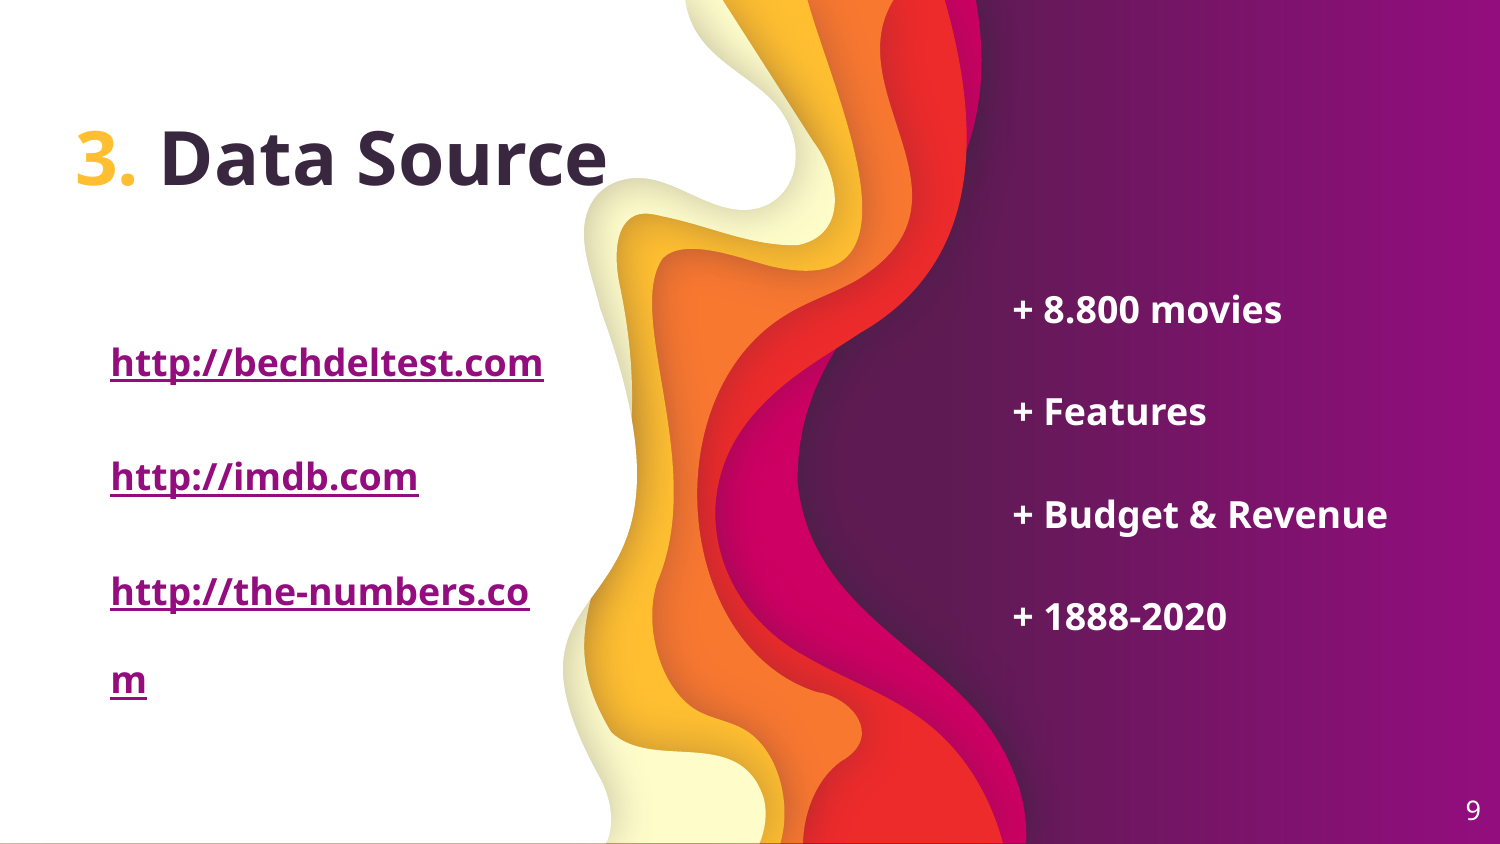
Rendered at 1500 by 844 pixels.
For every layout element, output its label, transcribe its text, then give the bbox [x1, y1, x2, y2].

list http://bechdeltest.com http://imdb.com http://the-numbers.com [110, 287, 566, 697]
text_box + 8.800 movies + Features + Budget & Revenue + 1888-2020 [1012, 240, 1467, 650]
slide_number ‹#› [1391, 779, 1482, 844]
text_box 3. Data Source [75, 81, 931, 200]
